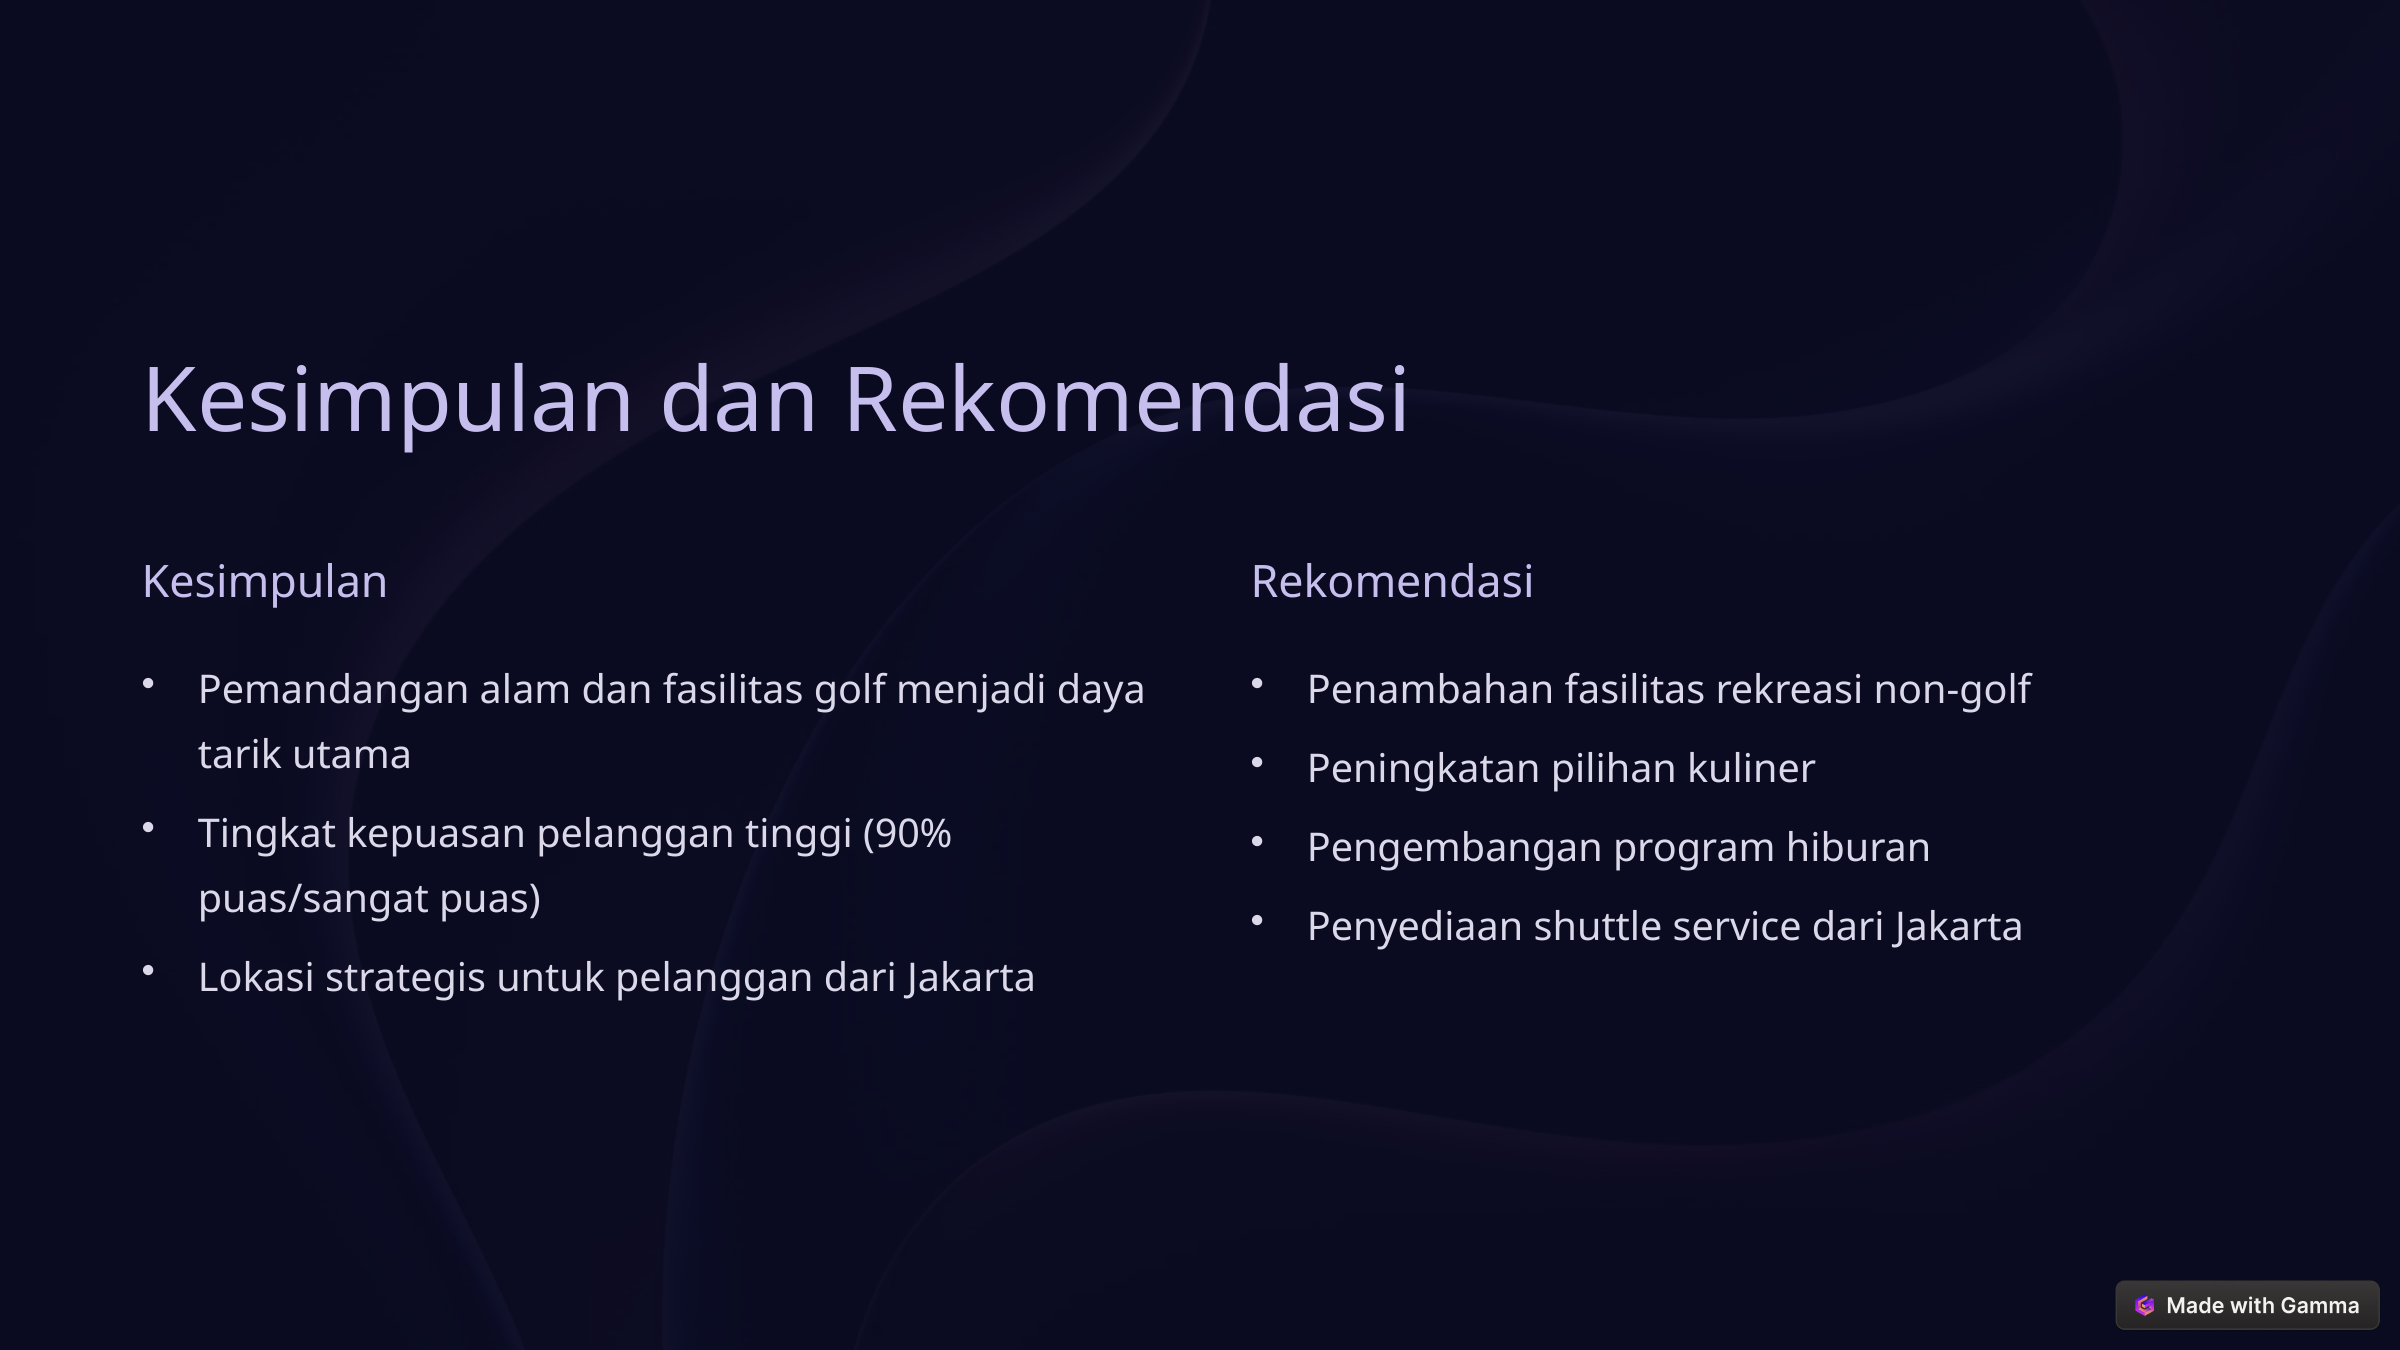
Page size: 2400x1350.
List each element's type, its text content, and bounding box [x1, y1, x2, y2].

text_box Peningkatan pilihan kuliner [1250, 725, 2260, 791]
text_box Rekomendasi [1250, 550, 1701, 607]
text_box Kesimpulan dan Rekomendasi [141, 336, 1456, 449]
text_box Penyediaan shuttle service dari Jakarta [1250, 883, 2260, 949]
text_box Lokasi strategis untuk pelanggan dari Jakarta [141, 934, 1151, 1000]
text_box Kesimpulan [141, 550, 592, 607]
text_box Penambahan fasilitas rekreasi non-golf [1250, 646, 2260, 712]
text_box Pengembangan program hiburan [1250, 804, 2260, 870]
text_box Tingkat kepuasan pelanggan tinggi (90% puas/sangat puas) [141, 790, 1151, 921]
text_box Pemandangan alam dan fasilitas golf menjadi daya tarik utama [141, 646, 1151, 777]
picture [2106, 1271, 2389, 1339]
